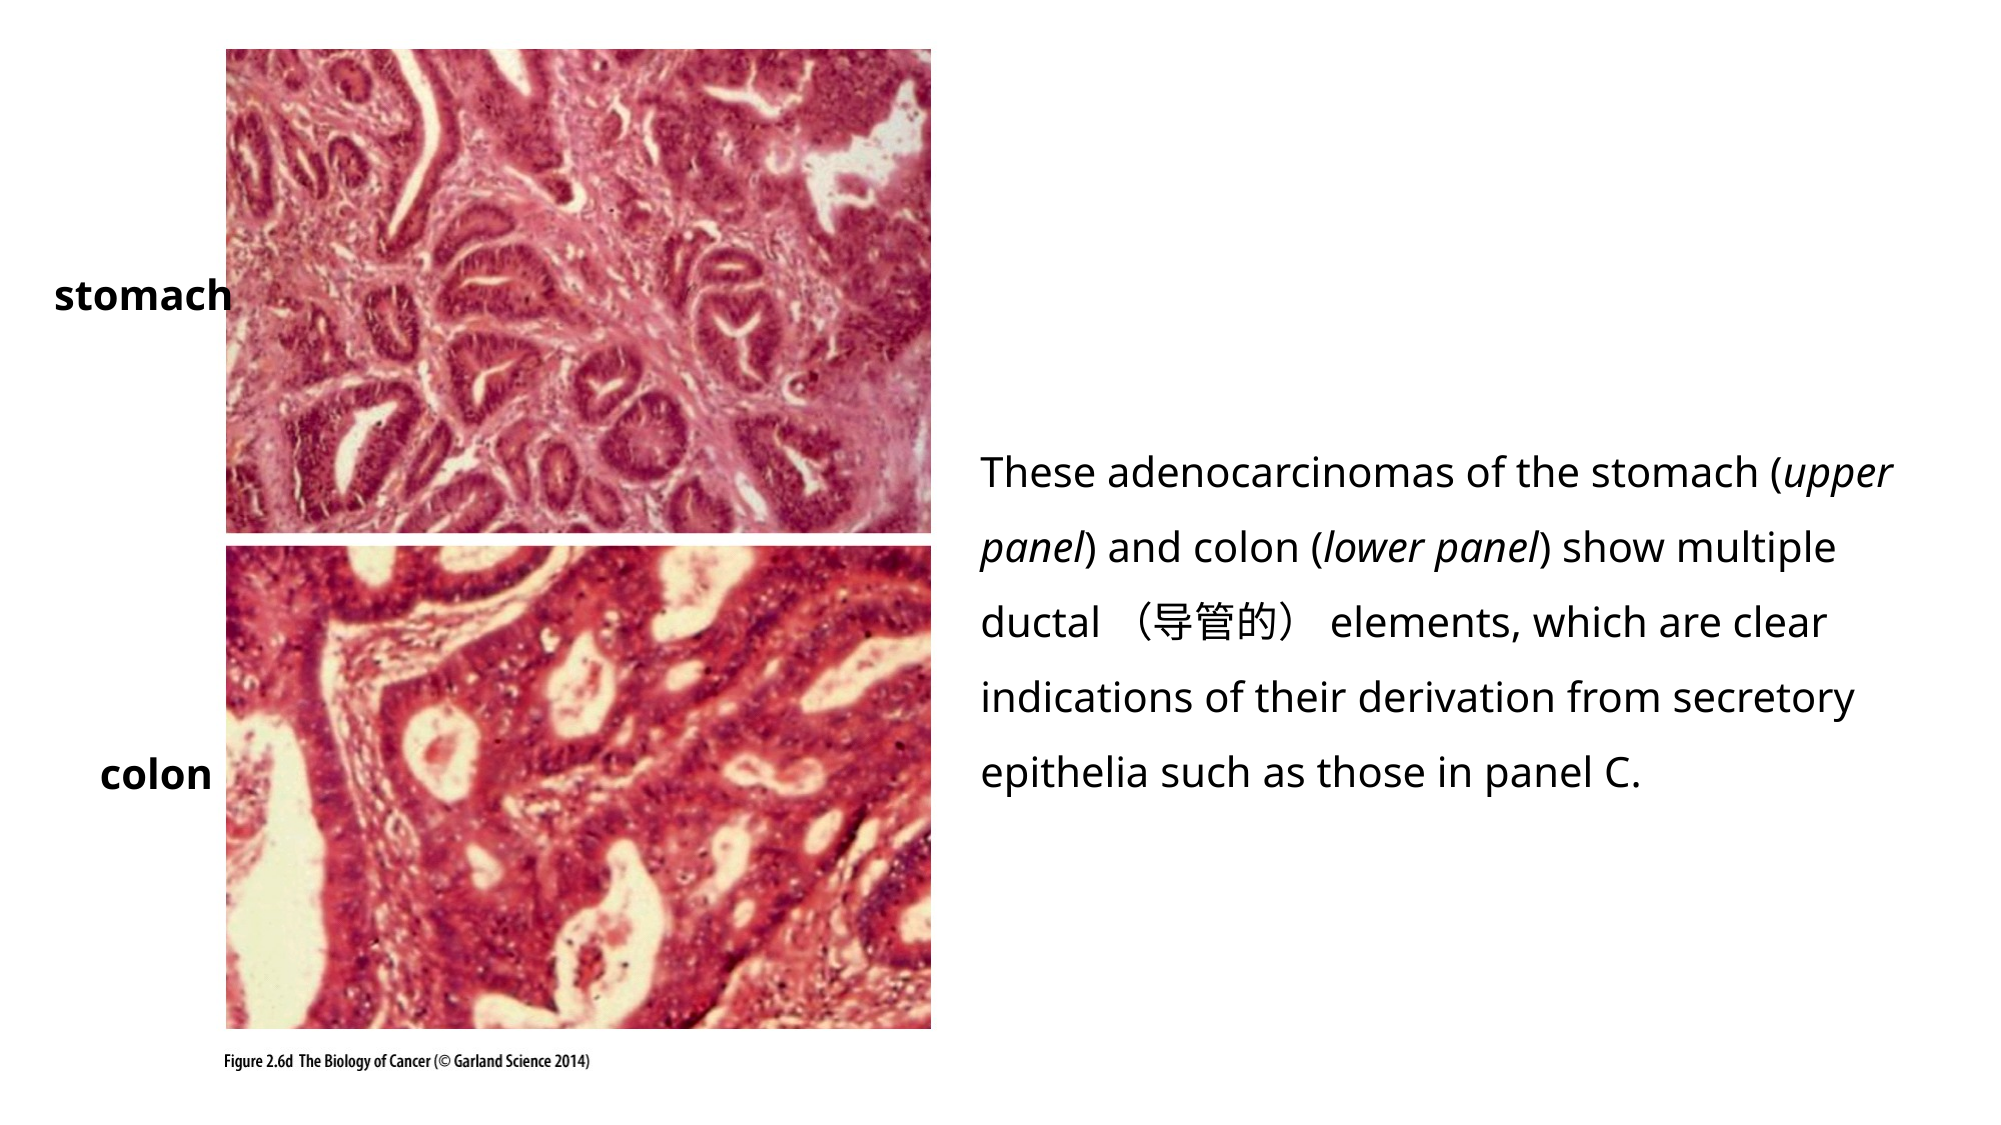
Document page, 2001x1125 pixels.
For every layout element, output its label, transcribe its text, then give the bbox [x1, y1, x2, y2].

text_box colon [85, 740, 216, 806]
text_box stomach [39, 261, 216, 327]
text_box These adenocarcinomas of the stomach (upper panel) and colon (lower panel) show multiple ductal（导管的）elements, which are clear indications of their derivation from secretory epithelia such as those in panel C. [965, 413, 1966, 803]
picture [216, 39, 941, 1075]
